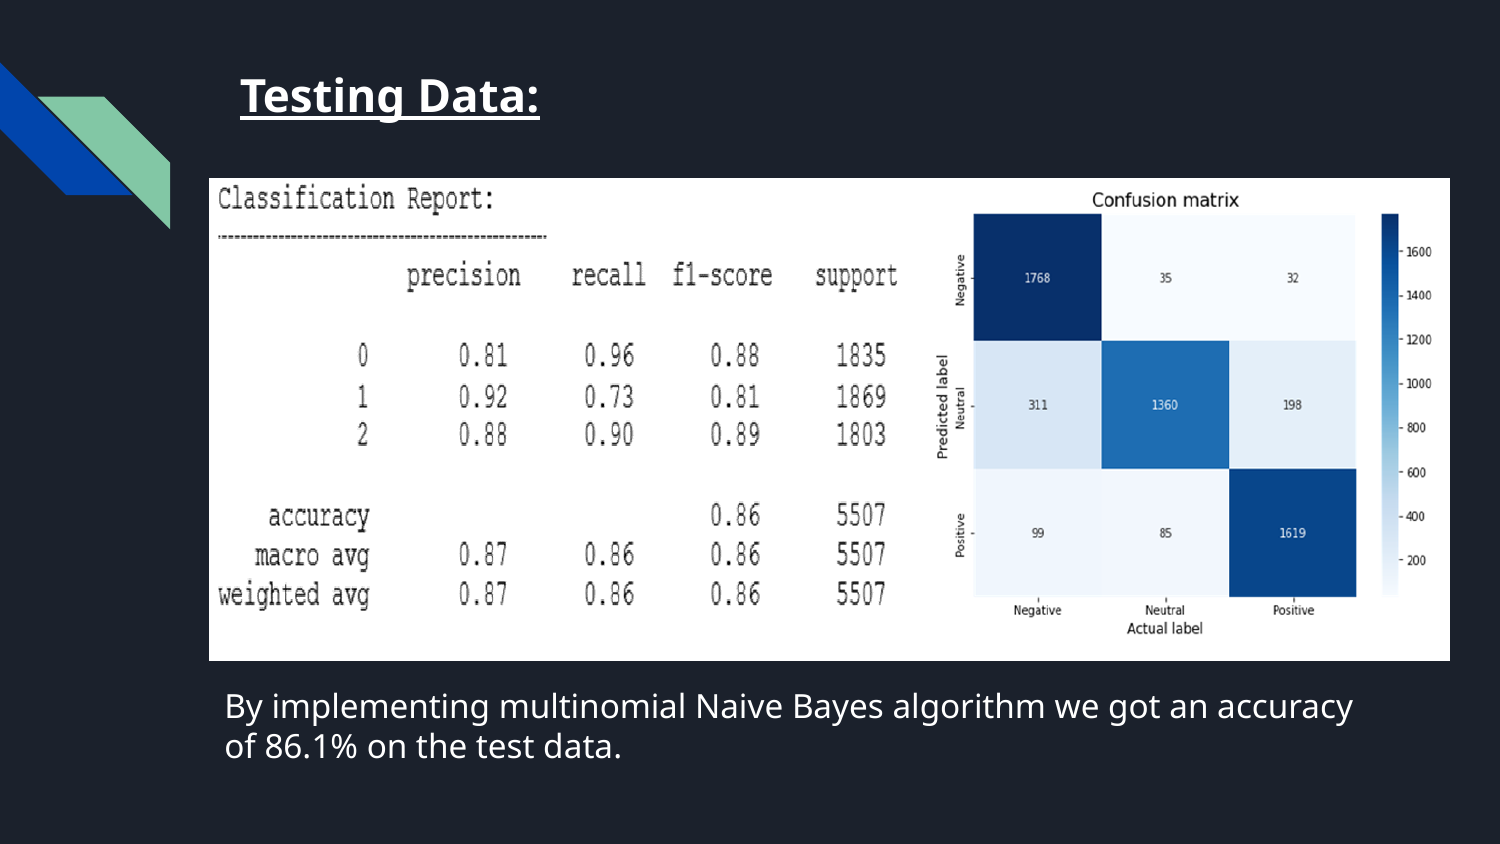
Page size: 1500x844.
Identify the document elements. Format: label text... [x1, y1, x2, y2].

picture [209, 178, 1451, 661]
text_box Testing Data: [224, 52, 924, 137]
text_box By implementing multinomial Naive Bayes algorithm we got an accuracy of 86.1% on the test data. [209, 670, 1376, 780]
